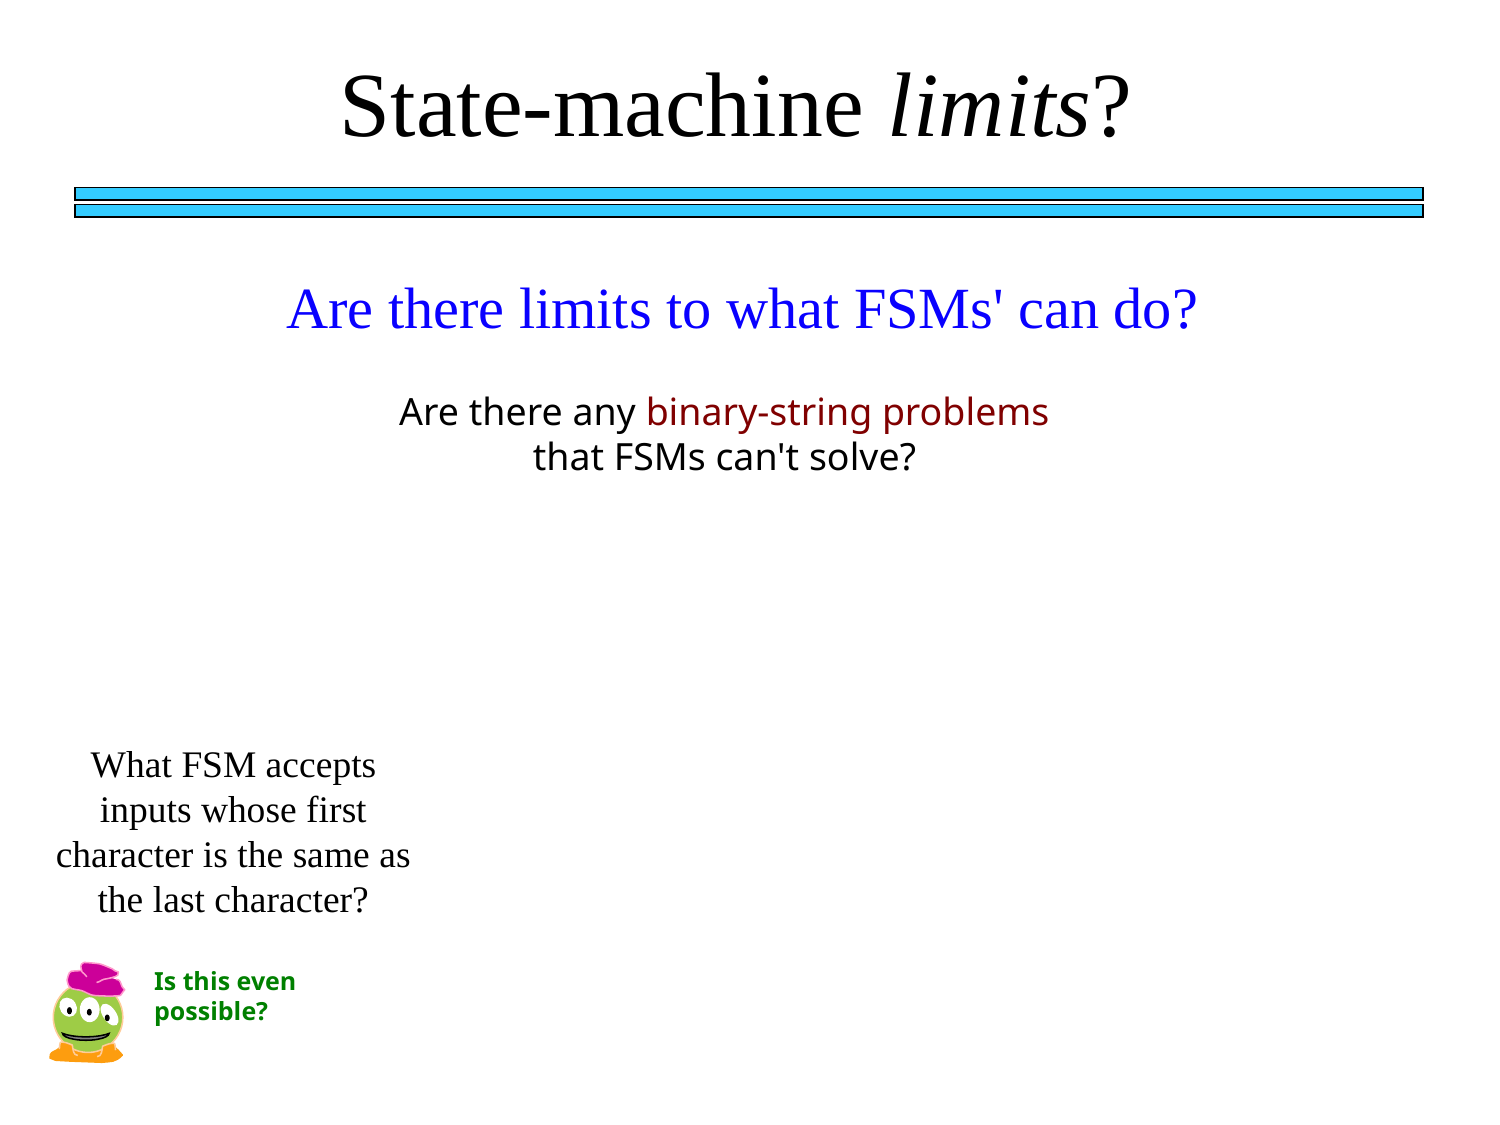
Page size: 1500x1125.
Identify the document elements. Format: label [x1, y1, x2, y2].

text_box [77, 37, 1395, 163]
text_box [49, 962, 126, 1063]
text_box [123, 263, 1362, 348]
text_box [38, 732, 428, 928]
text_box [139, 958, 411, 1033]
text_box [74, 187, 1424, 218]
text_box [354, 380, 1095, 486]
